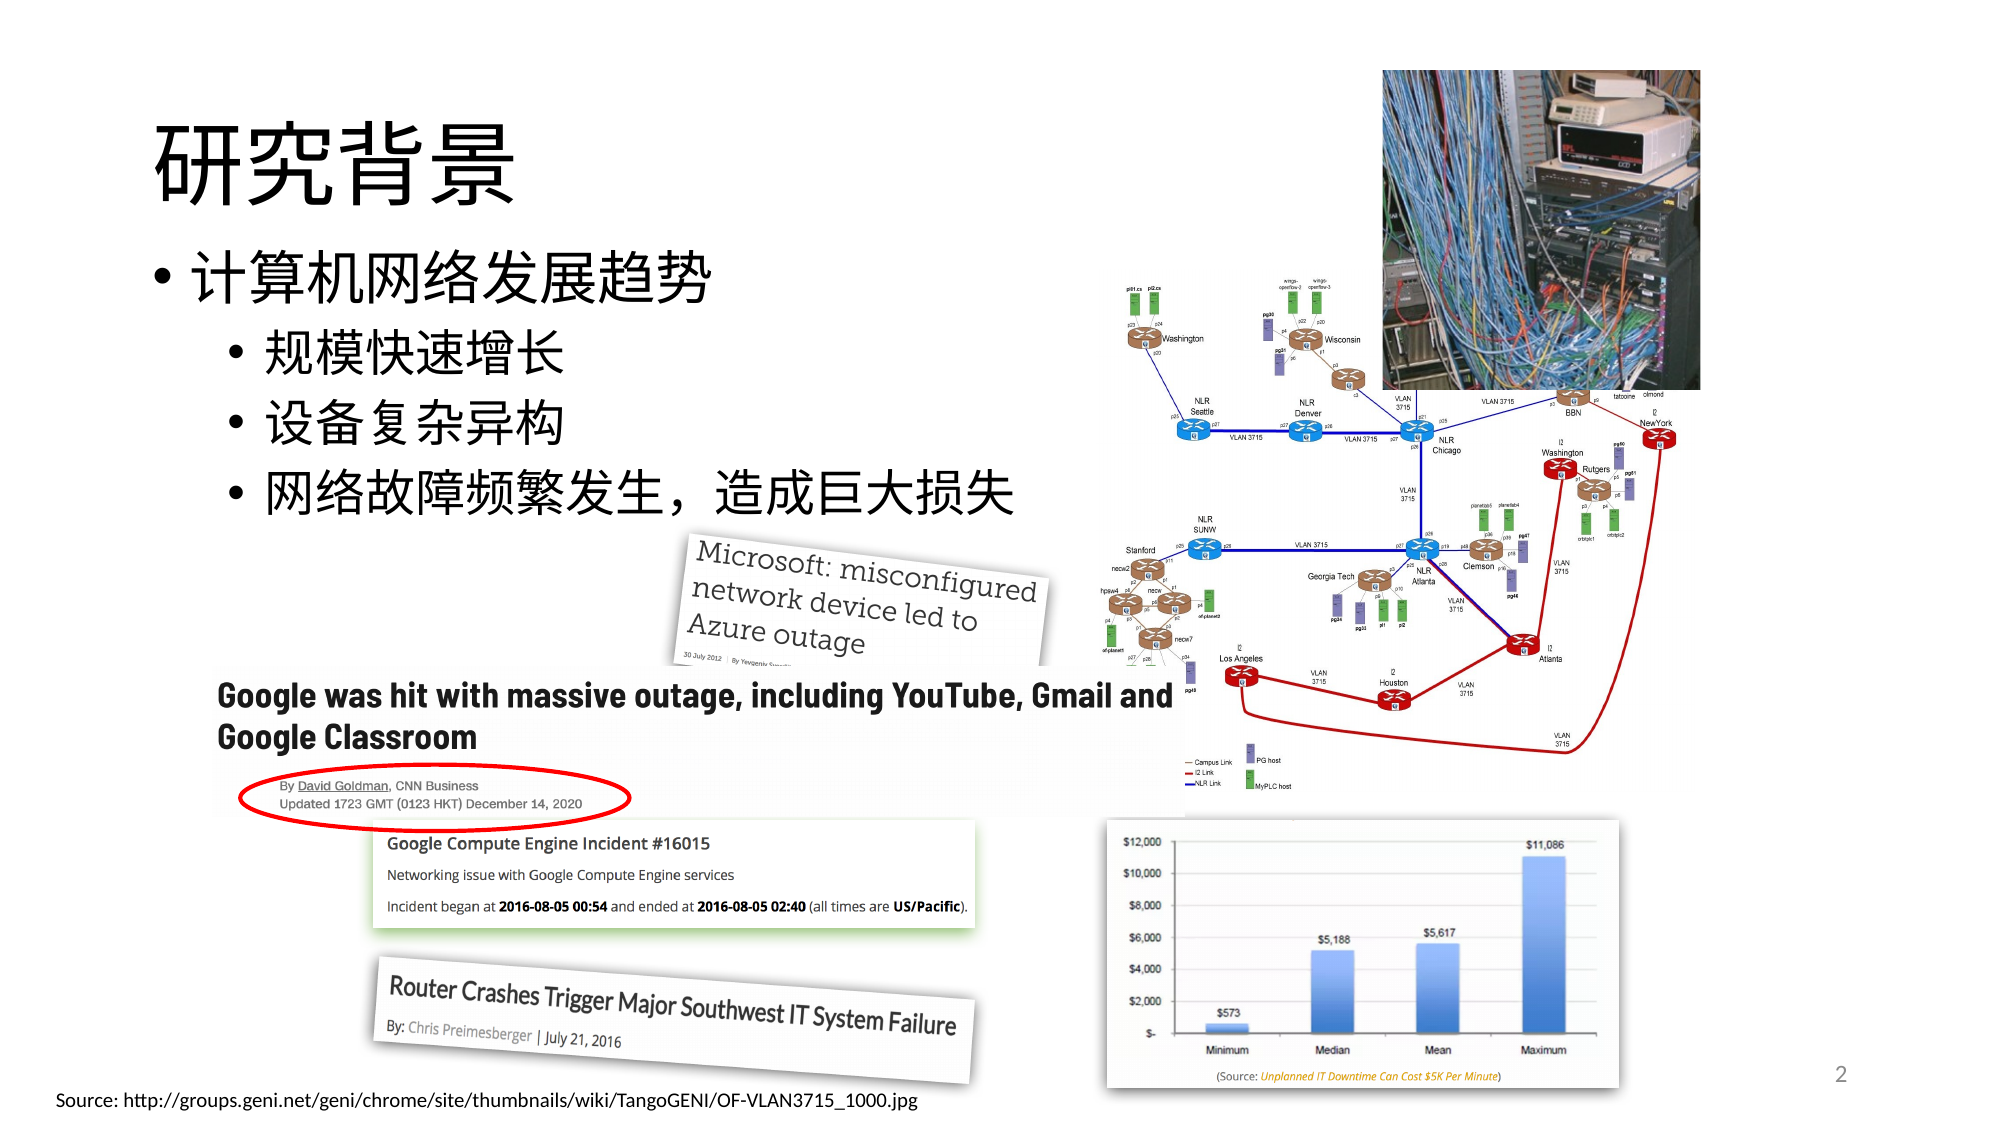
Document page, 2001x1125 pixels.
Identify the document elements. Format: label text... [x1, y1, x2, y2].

text_box [271, 817, 598, 831]
picture [373, 820, 975, 928]
text_box [1382, 70, 1701, 390]
picture [1107, 820, 1619, 1088]
picture [374, 957, 974, 1083]
list 计算机网络发展趋势 规模快速增长 设备复杂异构 网络故障频繁发生，造成巨大损失 [137, 233, 1863, 948]
title 研究背景 [137, 59, 1863, 233]
picture [212, 534, 1185, 817]
slide_number 2 [1604, 1042, 1863, 1103]
text_box Source: http://groups.geni.net/geni/chrome/site/thumbnails/wiki/TangoGENI/OF-VLAN3715_1000.jpg [41, 1079, 956, 1120]
